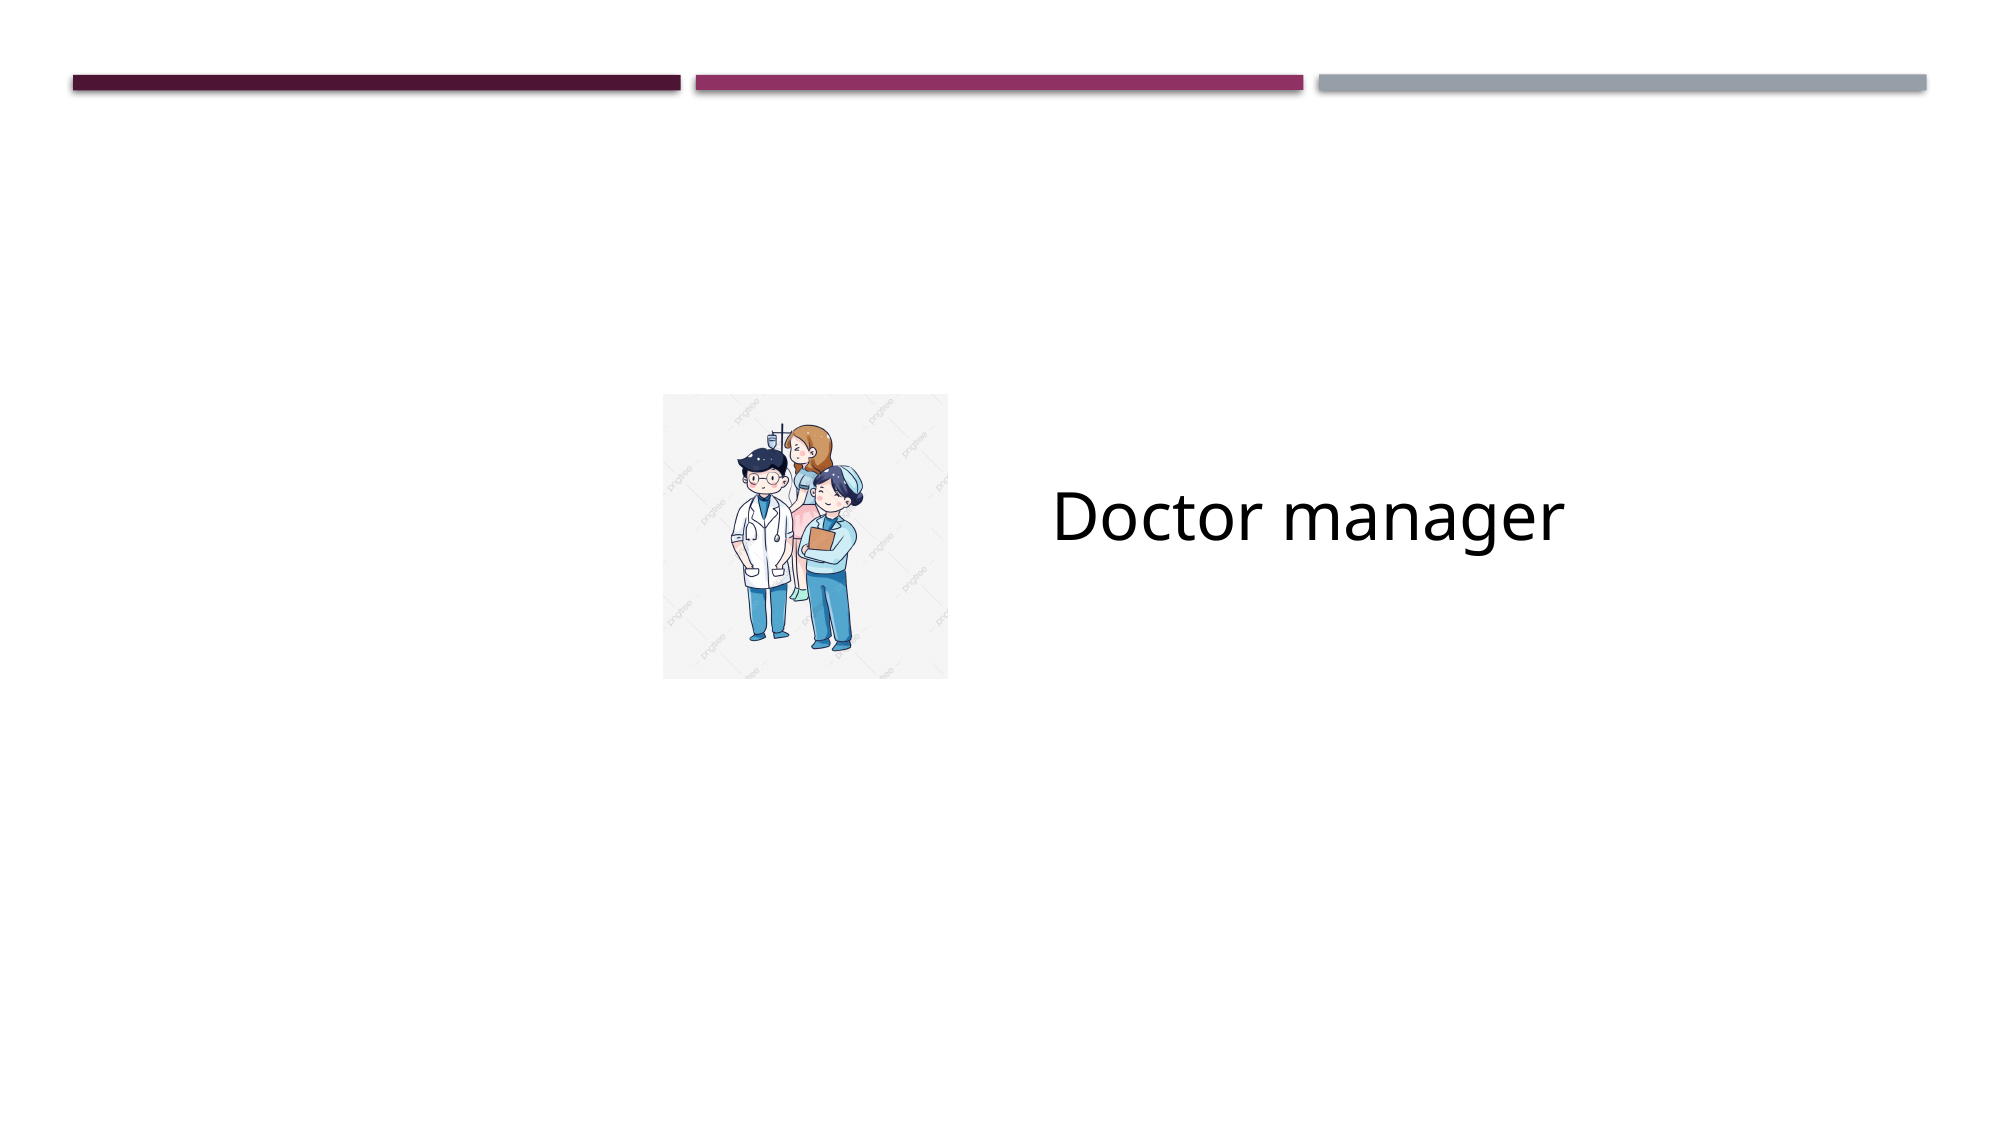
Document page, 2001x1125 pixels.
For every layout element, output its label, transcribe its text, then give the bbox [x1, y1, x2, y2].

picture [662, 394, 948, 680]
text_box Doctor manager [1036, 466, 1582, 562]
